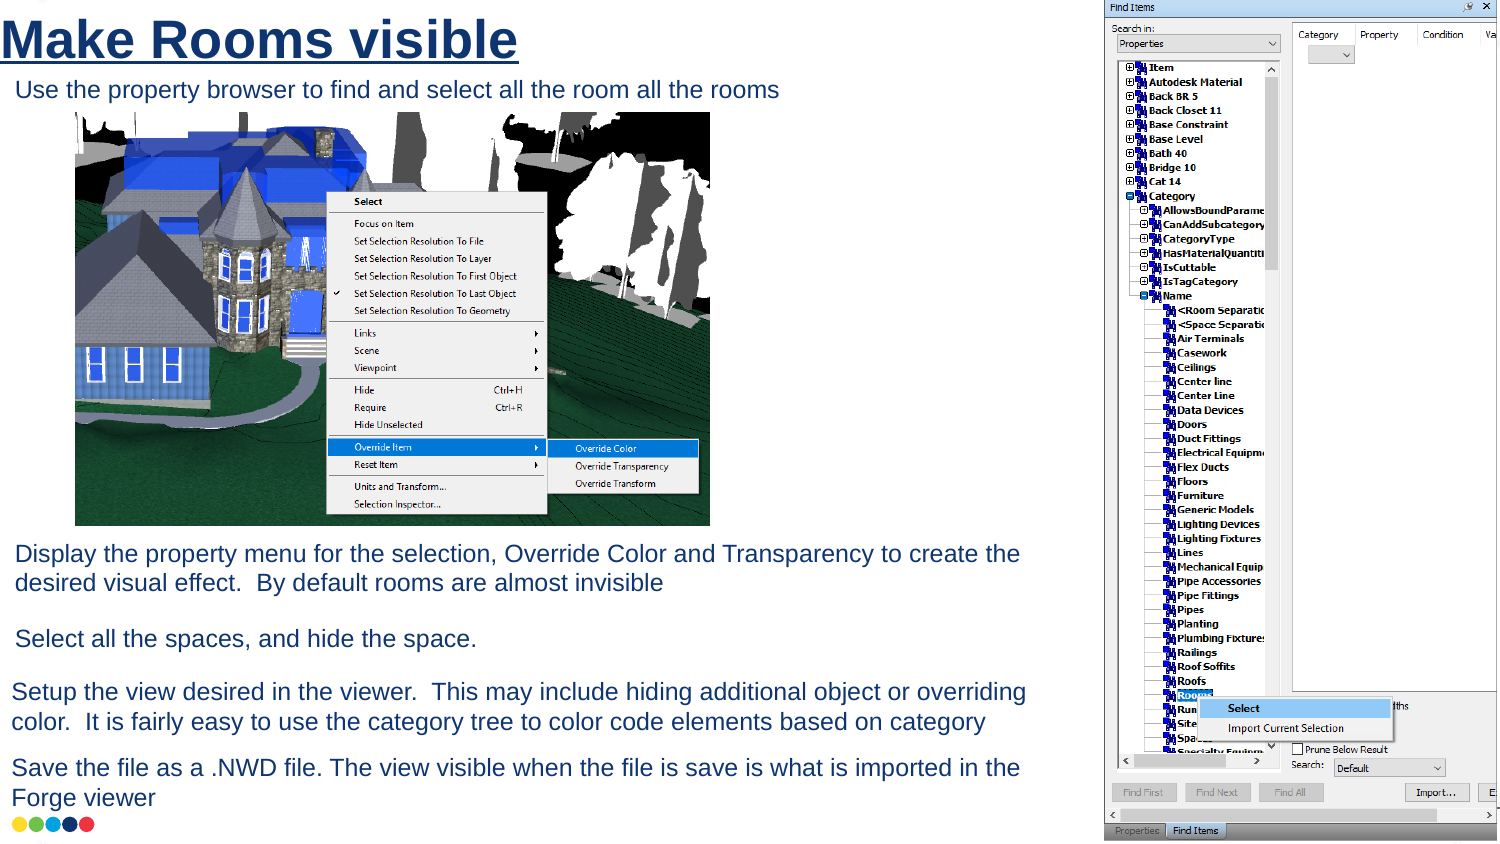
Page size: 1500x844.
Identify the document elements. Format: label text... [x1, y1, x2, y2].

title Make Rooms visible [0, 0, 1003, 85]
text_box Save the file as a .NWD file. The view visible when the file is save is what is imported in the Forge viewer [0, 744, 1074, 819]
text_box Select all the spaces, and hide the space. [0, 615, 1077, 661]
picture [75, 112, 710, 526]
picture [1103, 0, 1497, 841]
text_box Setup the view desired in the viewer. This may include hiding additional object or overriding color. It is fairly easy to use the category tree to color code elements based on category [0, 668, 1074, 743]
text_box Display the property menu for the selection, Override Color and Transparency to create the desired visual effect. By default rooms are almost invisible [0, 529, 1077, 605]
text_box Use the property browser to find and select all the room all the rooms [0, 65, 838, 111]
